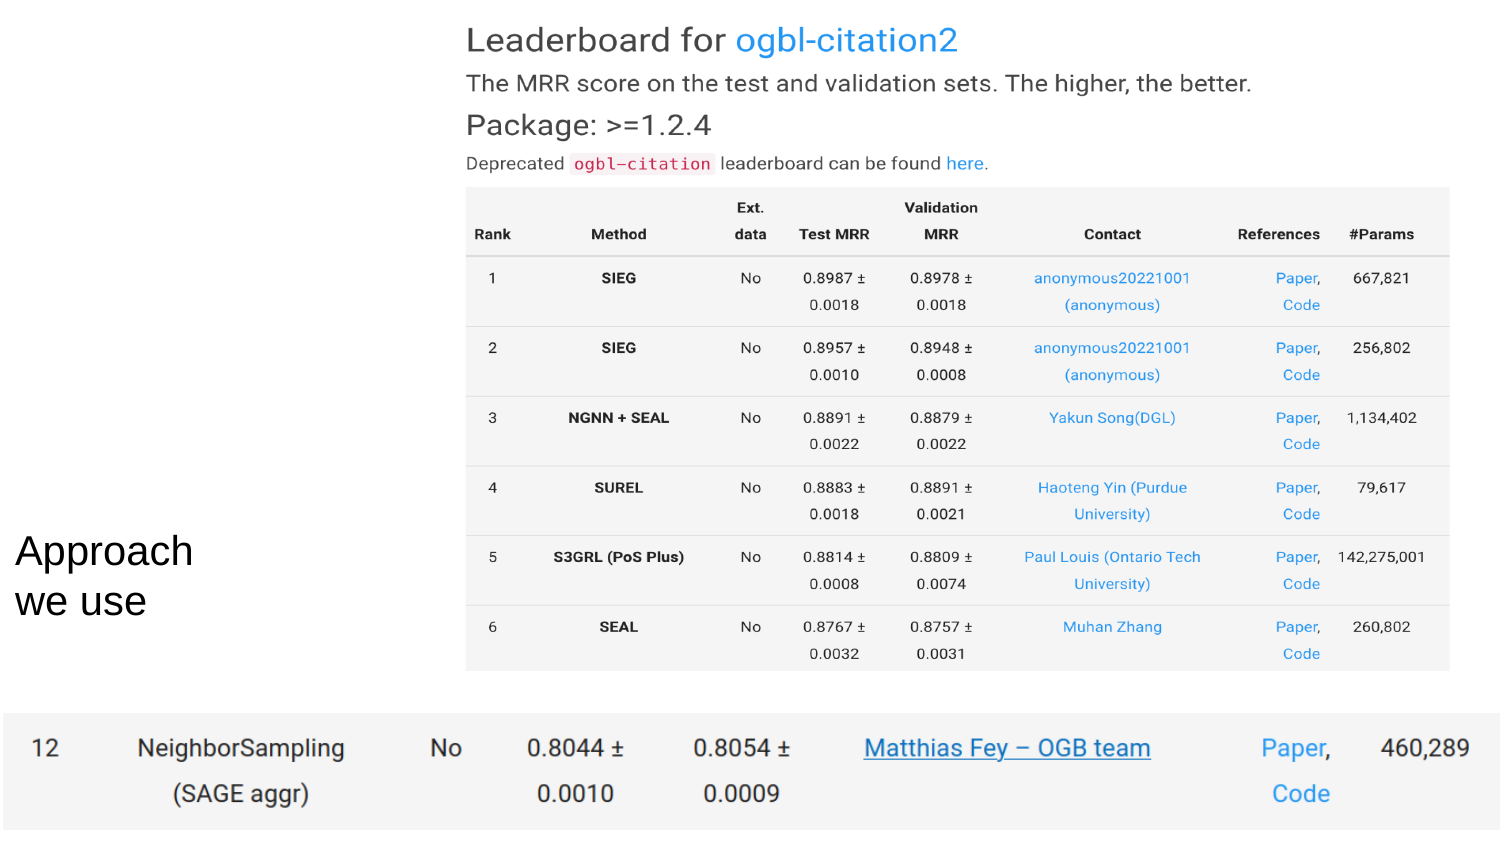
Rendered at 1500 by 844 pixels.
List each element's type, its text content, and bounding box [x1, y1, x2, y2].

picture [0, 712, 1500, 830]
text_box Approach we use [0, 508, 247, 639]
picture [443, 15, 1450, 680]
